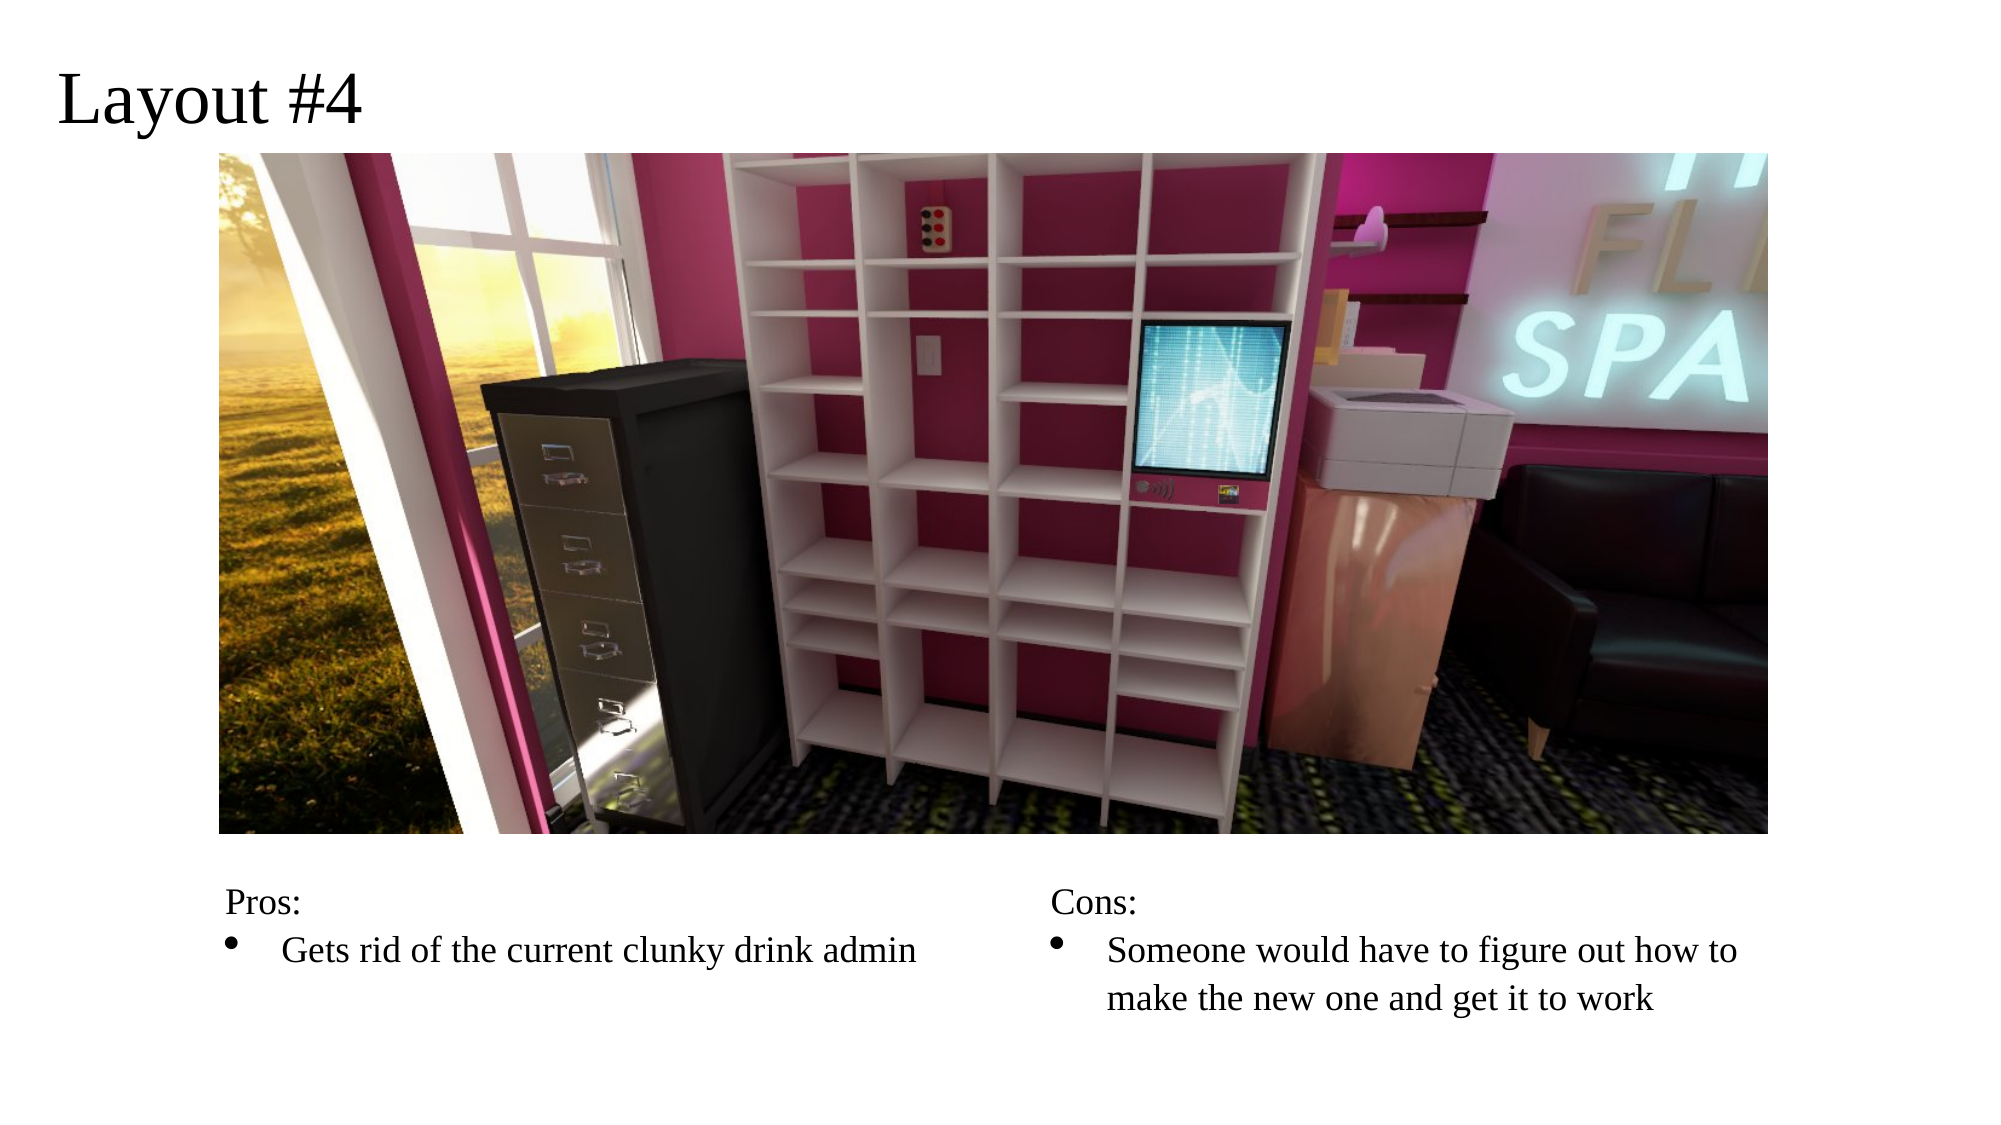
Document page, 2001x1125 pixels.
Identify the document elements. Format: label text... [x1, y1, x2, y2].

picture [219, 153, 1768, 835]
title Layout #4 [42, 9, 1768, 190]
text_box Pros: Gets rid of the current clunky drink admin [210, 866, 994, 978]
text_box Cons: Someone would have to figure out how to make the new one and get it to work [1035, 866, 1819, 1026]
